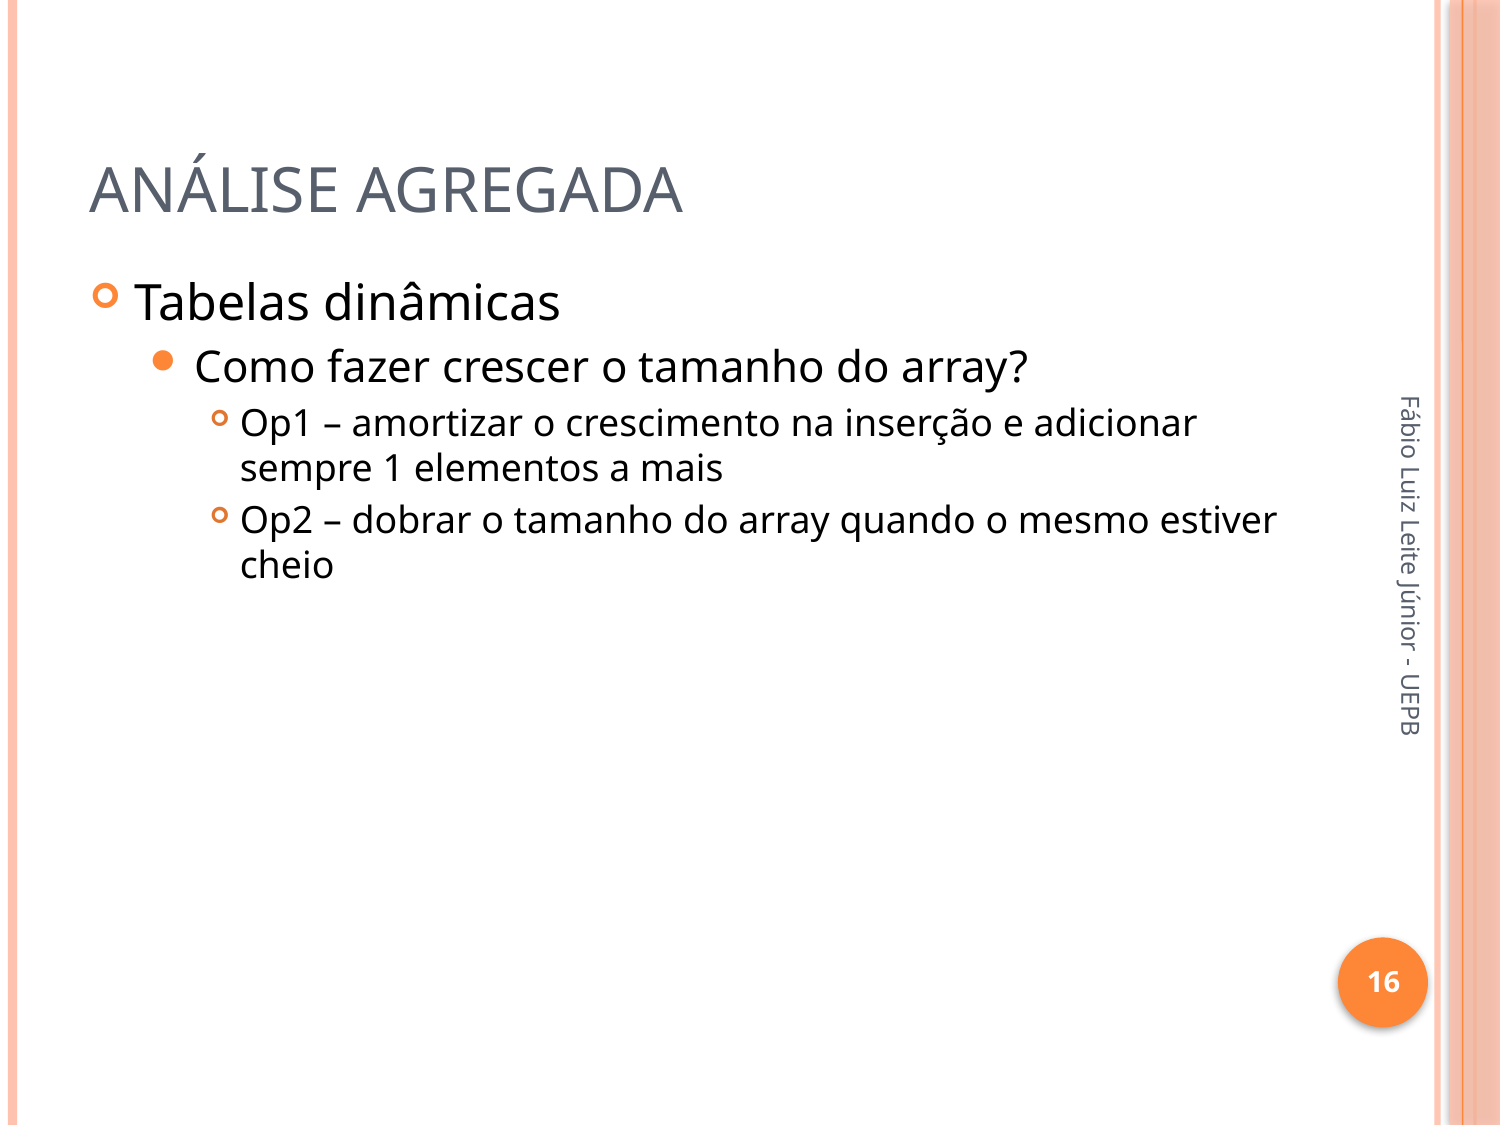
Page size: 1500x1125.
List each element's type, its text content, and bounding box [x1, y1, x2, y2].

title Análise Agregada [75, 45, 1300, 233]
slide_number 16 [1333, 940, 1434, 1027]
footer Fábio Luiz Leite Júnior - UEPB [1379, 380, 1440, 906]
list Tabelas dinâmicas Como fazer crescer o tamanho do array? Op1 – amortizar o crescimento na inserção e adicionar sempre 1 elementos a mais Op2 – dobrar o tamanho do array quando o mesmo estiver cheio [75, 262, 1300, 1062]
